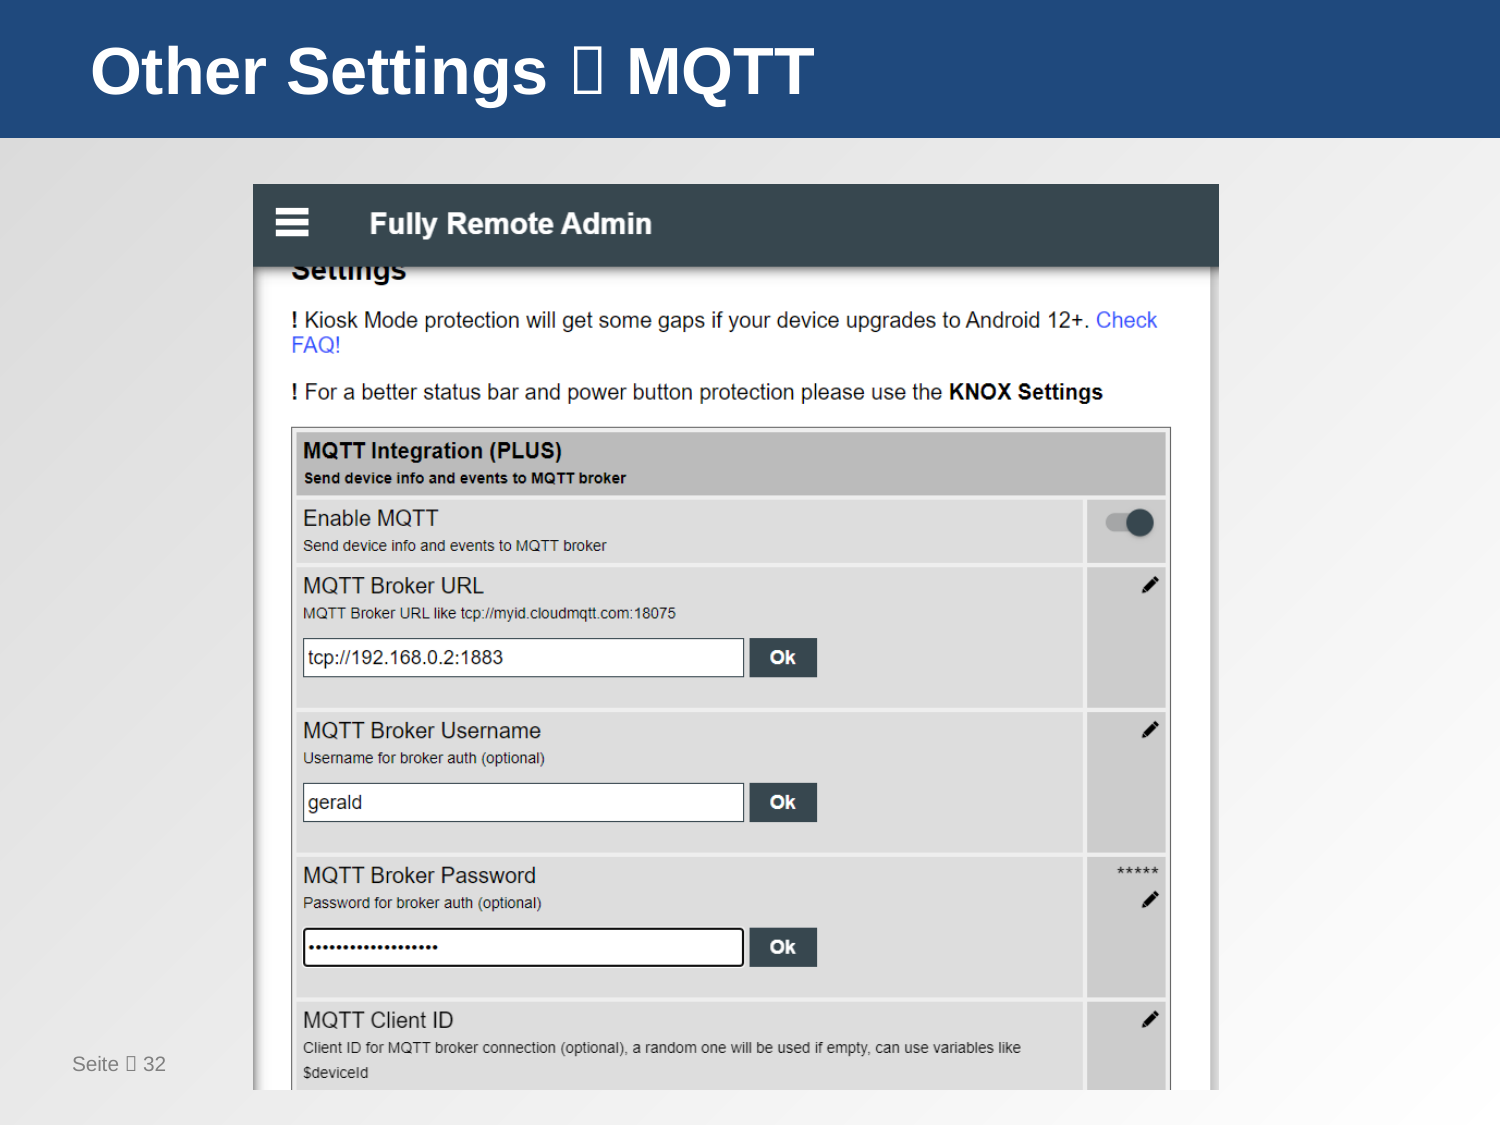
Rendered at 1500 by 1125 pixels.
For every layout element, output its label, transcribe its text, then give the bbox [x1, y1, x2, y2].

title Other Settings  MQTT [75, 20, 1425, 208]
picture [253, 184, 1219, 1090]
